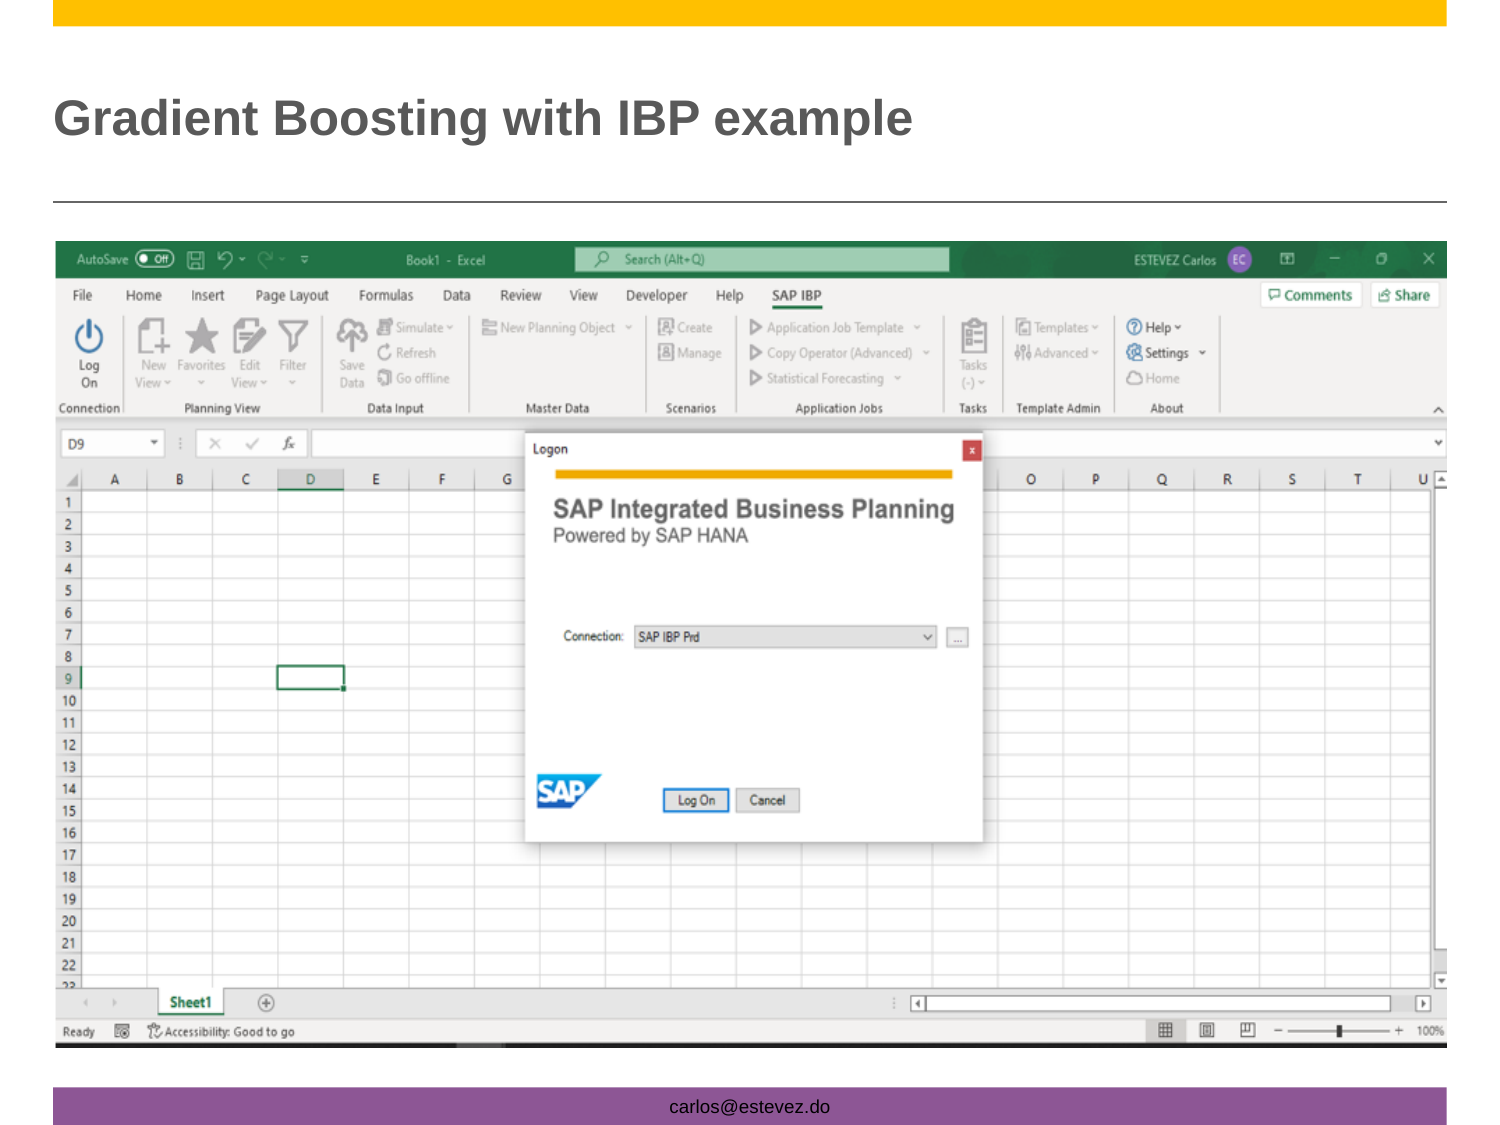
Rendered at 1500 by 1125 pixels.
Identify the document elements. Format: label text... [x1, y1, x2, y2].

title Gradient Boosting with IBP example [53, 53, 1447, 178]
picture [52, 241, 1448, 1048]
